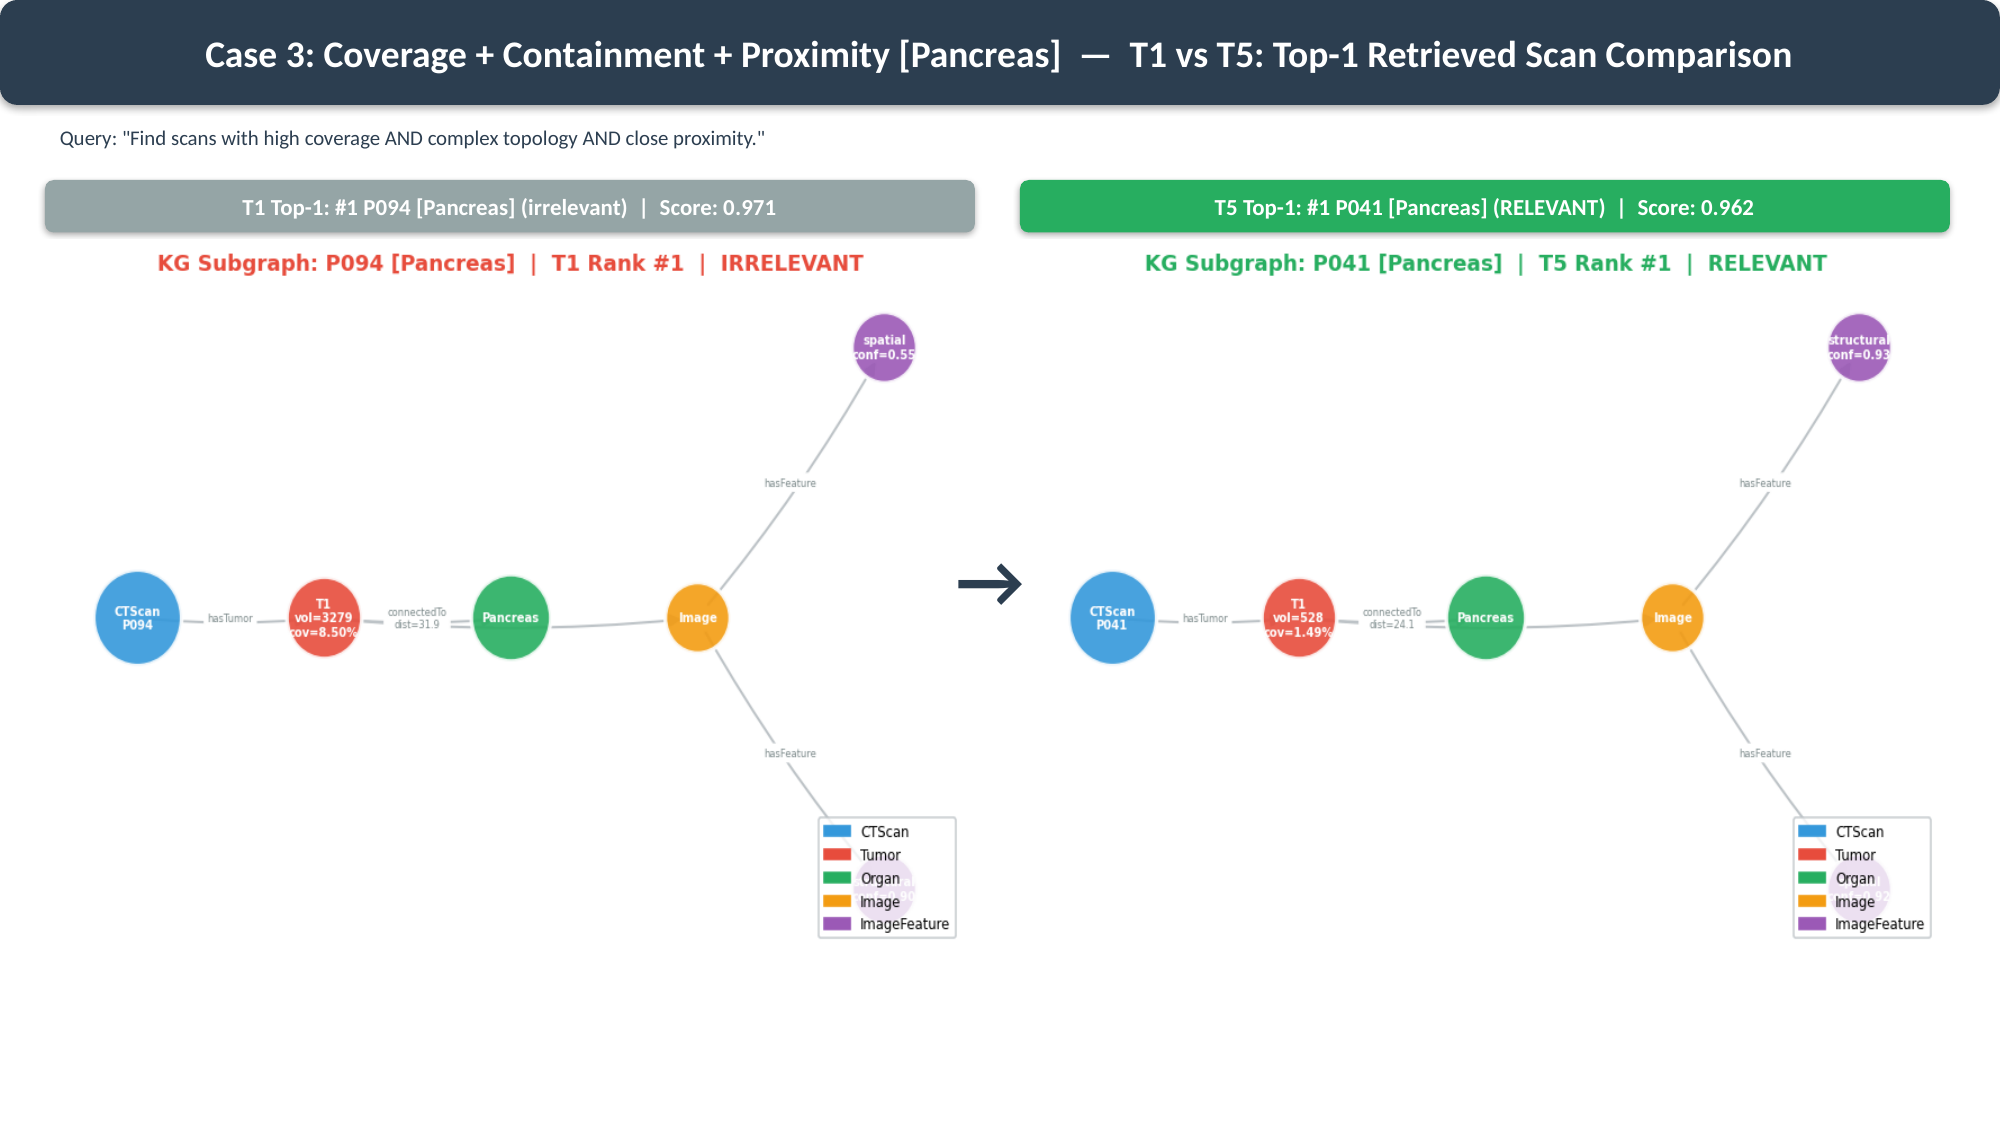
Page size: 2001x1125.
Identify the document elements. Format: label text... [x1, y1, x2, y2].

text_box T1 Top-1: #1 P094 [Pancreas] (irrelevant) | Score: 0.971 [44, 179, 976, 234]
text_box Case 3: Coverage + Containment + Proximity [Pancreas] — T1 vs T5: Top-1 Retrieved Scan Comparison [0, 0, 2000, 106]
text_box → [979, 524, 1014, 630]
text_box T5 Top-1: #1 P041 [Pancreas] (RELEVANT) | Score: 0.962 [1019, 179, 1951, 234]
picture [1019, 239, 1951, 961]
picture [44, 239, 976, 961]
text_box Query: "Find scans with high coverage AND complex topology AND close proximity." [44, 116, 1920, 157]
